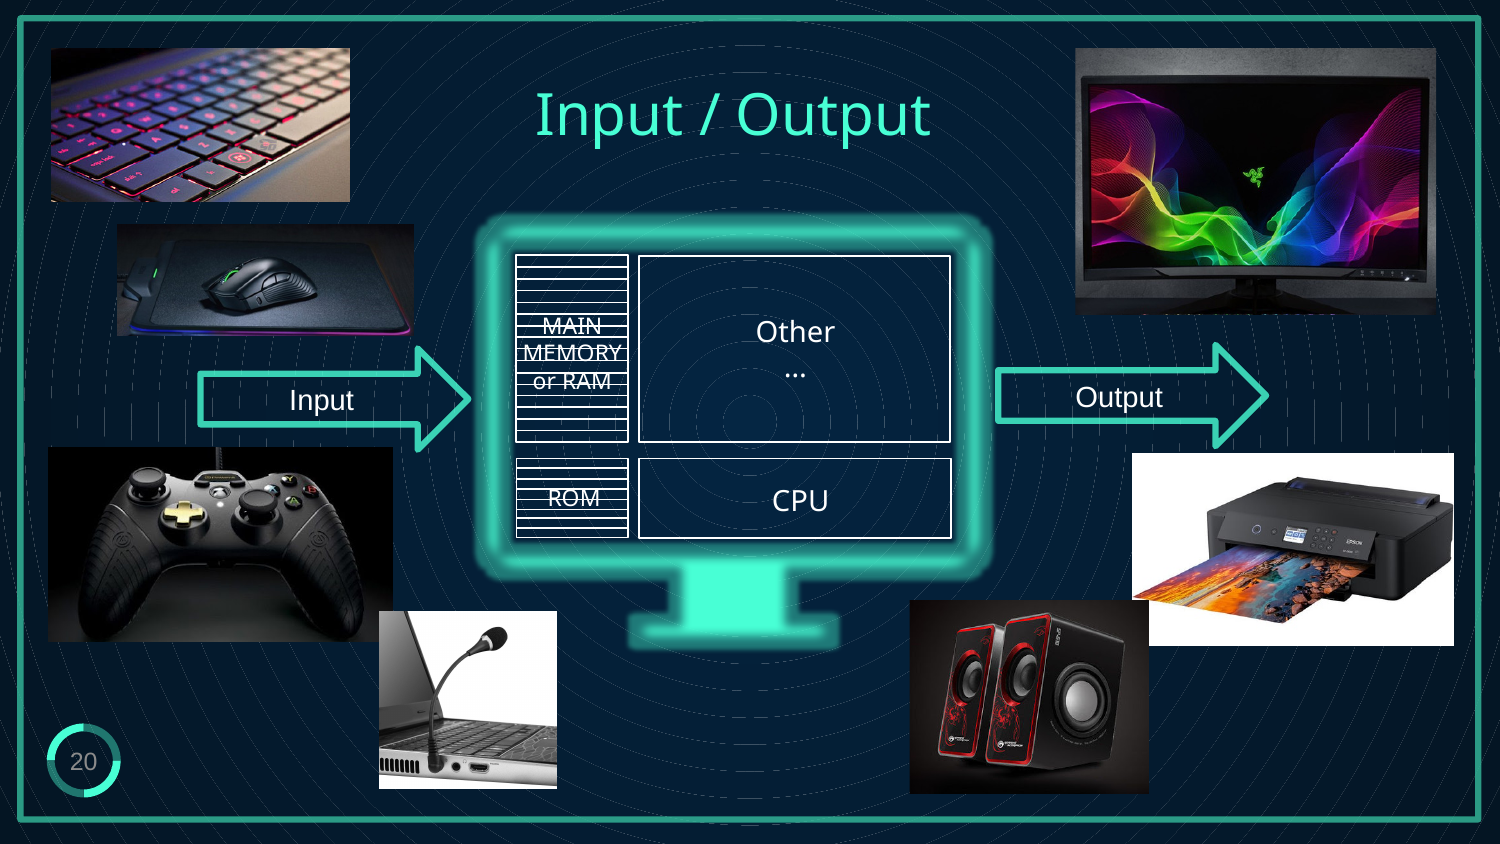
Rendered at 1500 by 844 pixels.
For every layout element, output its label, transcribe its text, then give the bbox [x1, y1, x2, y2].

picture [48, 447, 557, 789]
text_box Output [996, 342, 1269, 449]
slide_number 20 [46, 723, 121, 798]
picture [50, 47, 350, 203]
text_box Input [198, 346, 471, 452]
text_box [479, 218, 988, 645]
picture [909, 453, 1455, 794]
picture [117, 224, 414, 337]
picture [1075, 48, 1437, 315]
title Input / Output [425, 62, 1042, 163]
